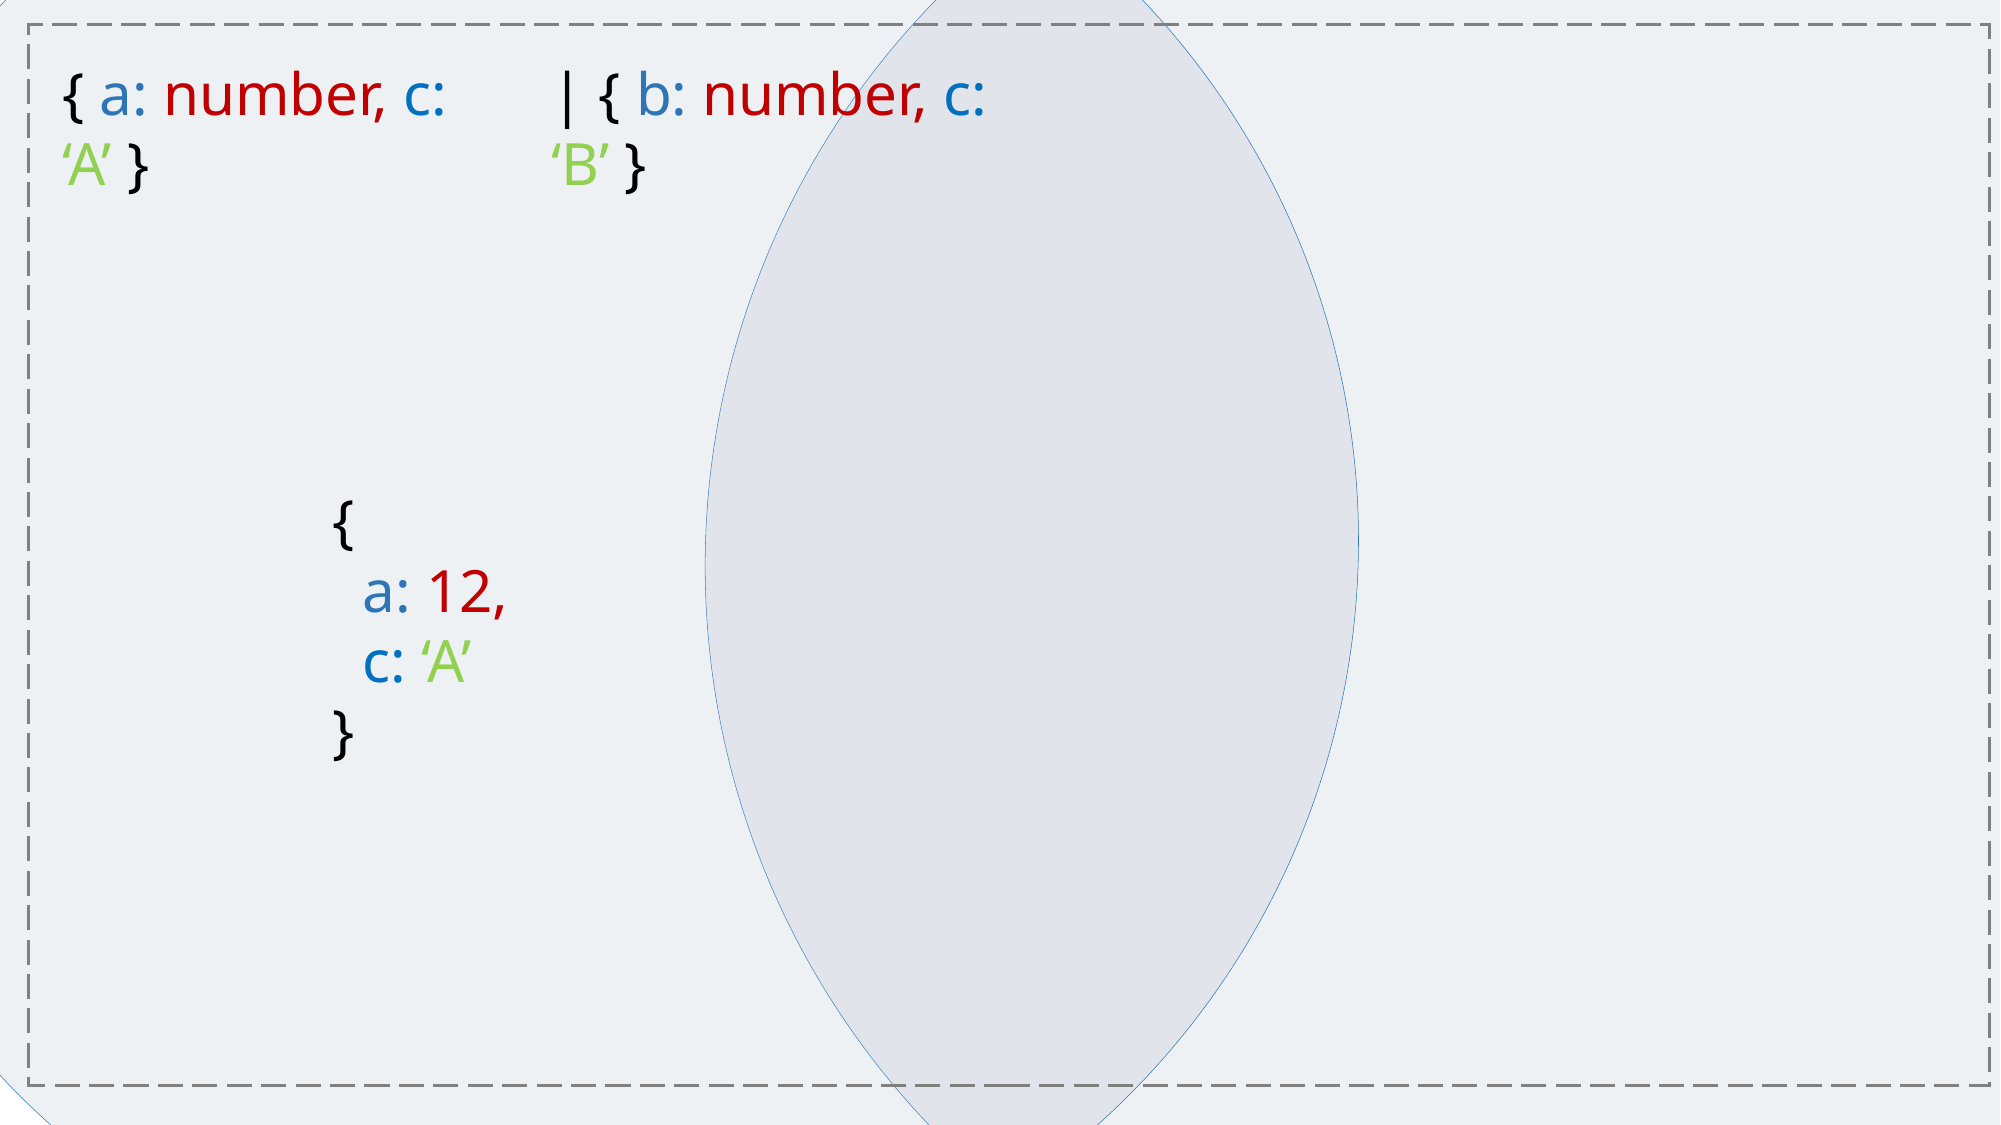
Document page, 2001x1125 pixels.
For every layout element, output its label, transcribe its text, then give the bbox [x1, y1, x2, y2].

text_box { a: number, c: ‘A’ } [47, 49, 536, 205]
text_box [1101, 0, 2000, 1125]
text_box [0, 0, 1166, 1125]
text_box [27, 23, 1991, 1087]
text_box { a: 12, c: ‘A’ } [317, 476, 556, 772]
text_box | { b: number, c: ‘B’ } [536, 49, 1073, 205]
